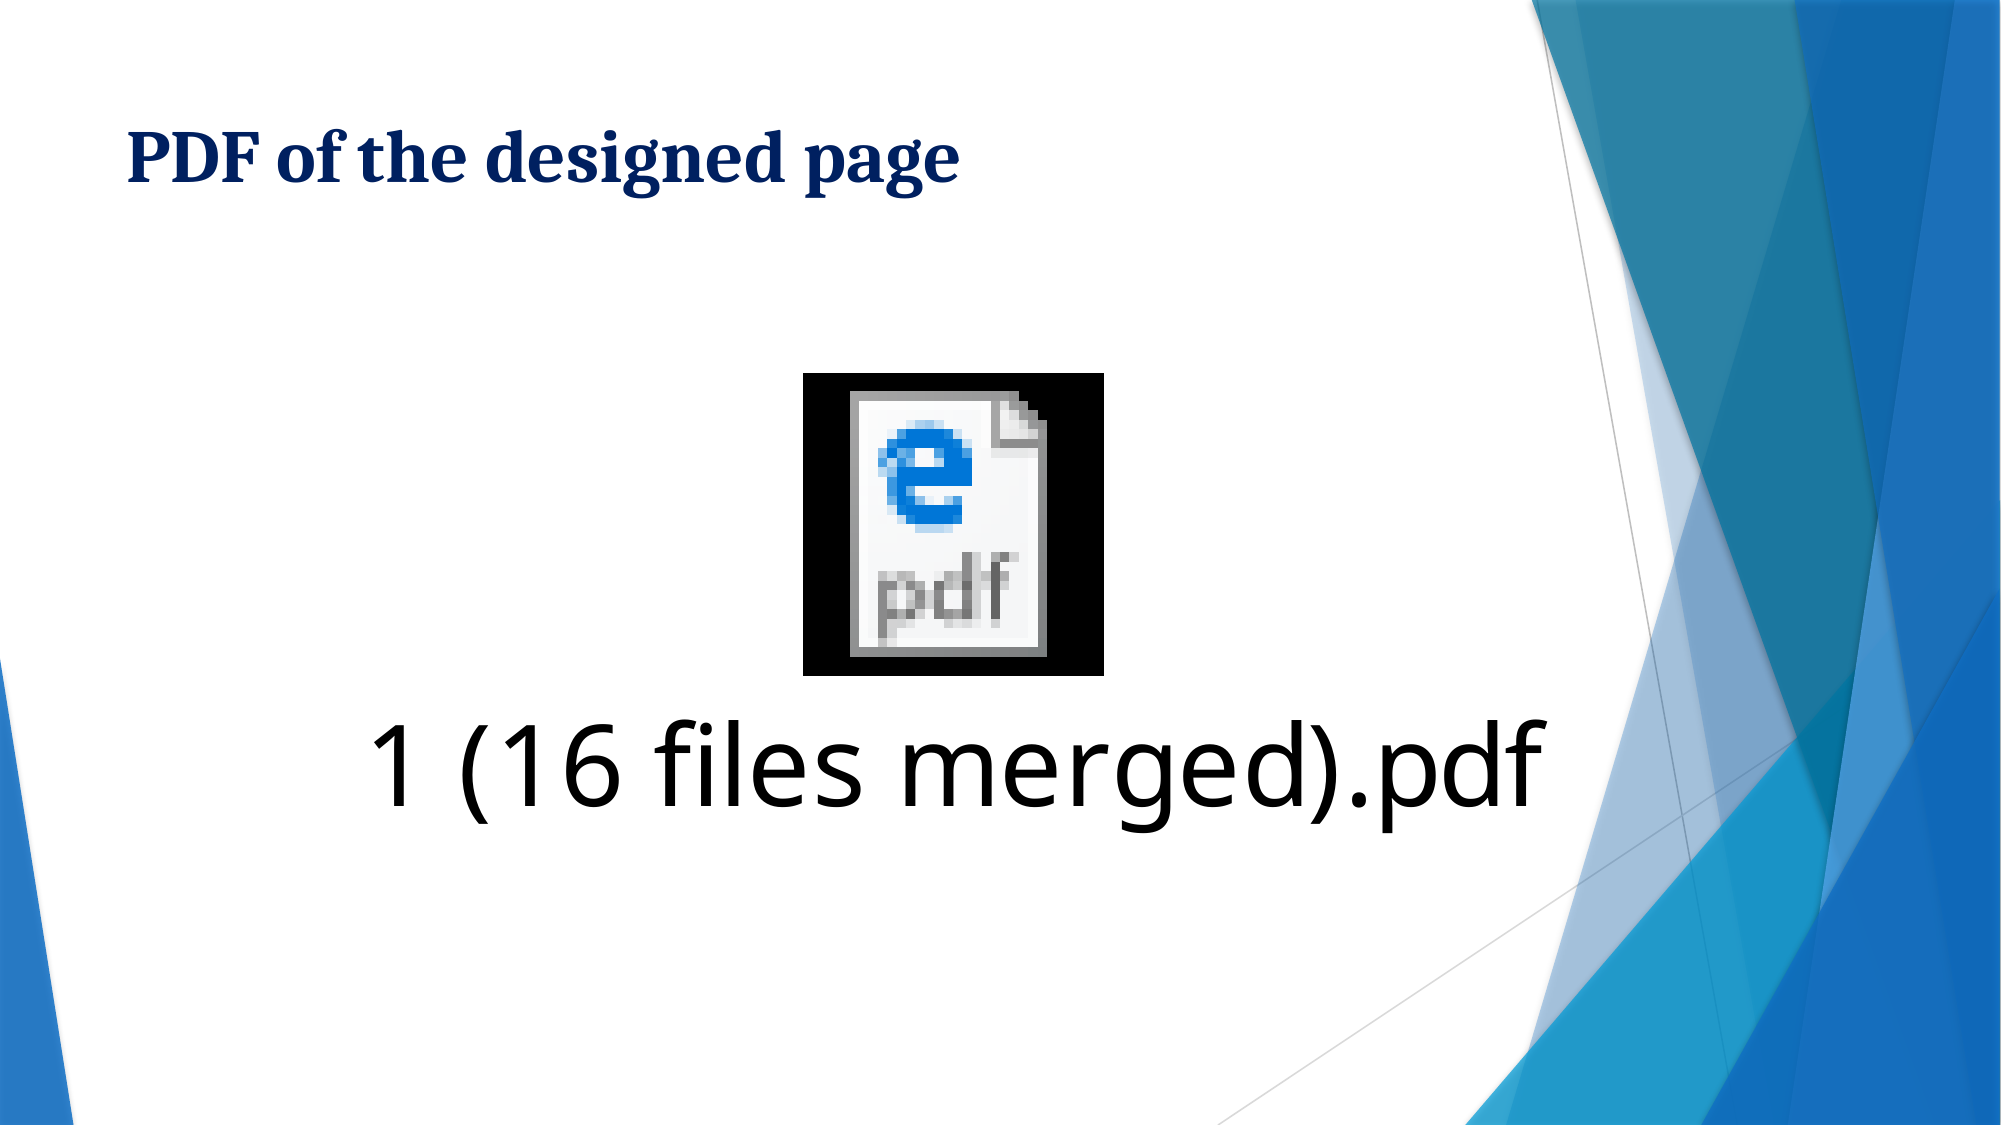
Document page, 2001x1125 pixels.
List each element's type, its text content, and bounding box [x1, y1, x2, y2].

title PDF of the designed page [111, 99, 1522, 317]
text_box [261, 373, 1636, 875]
